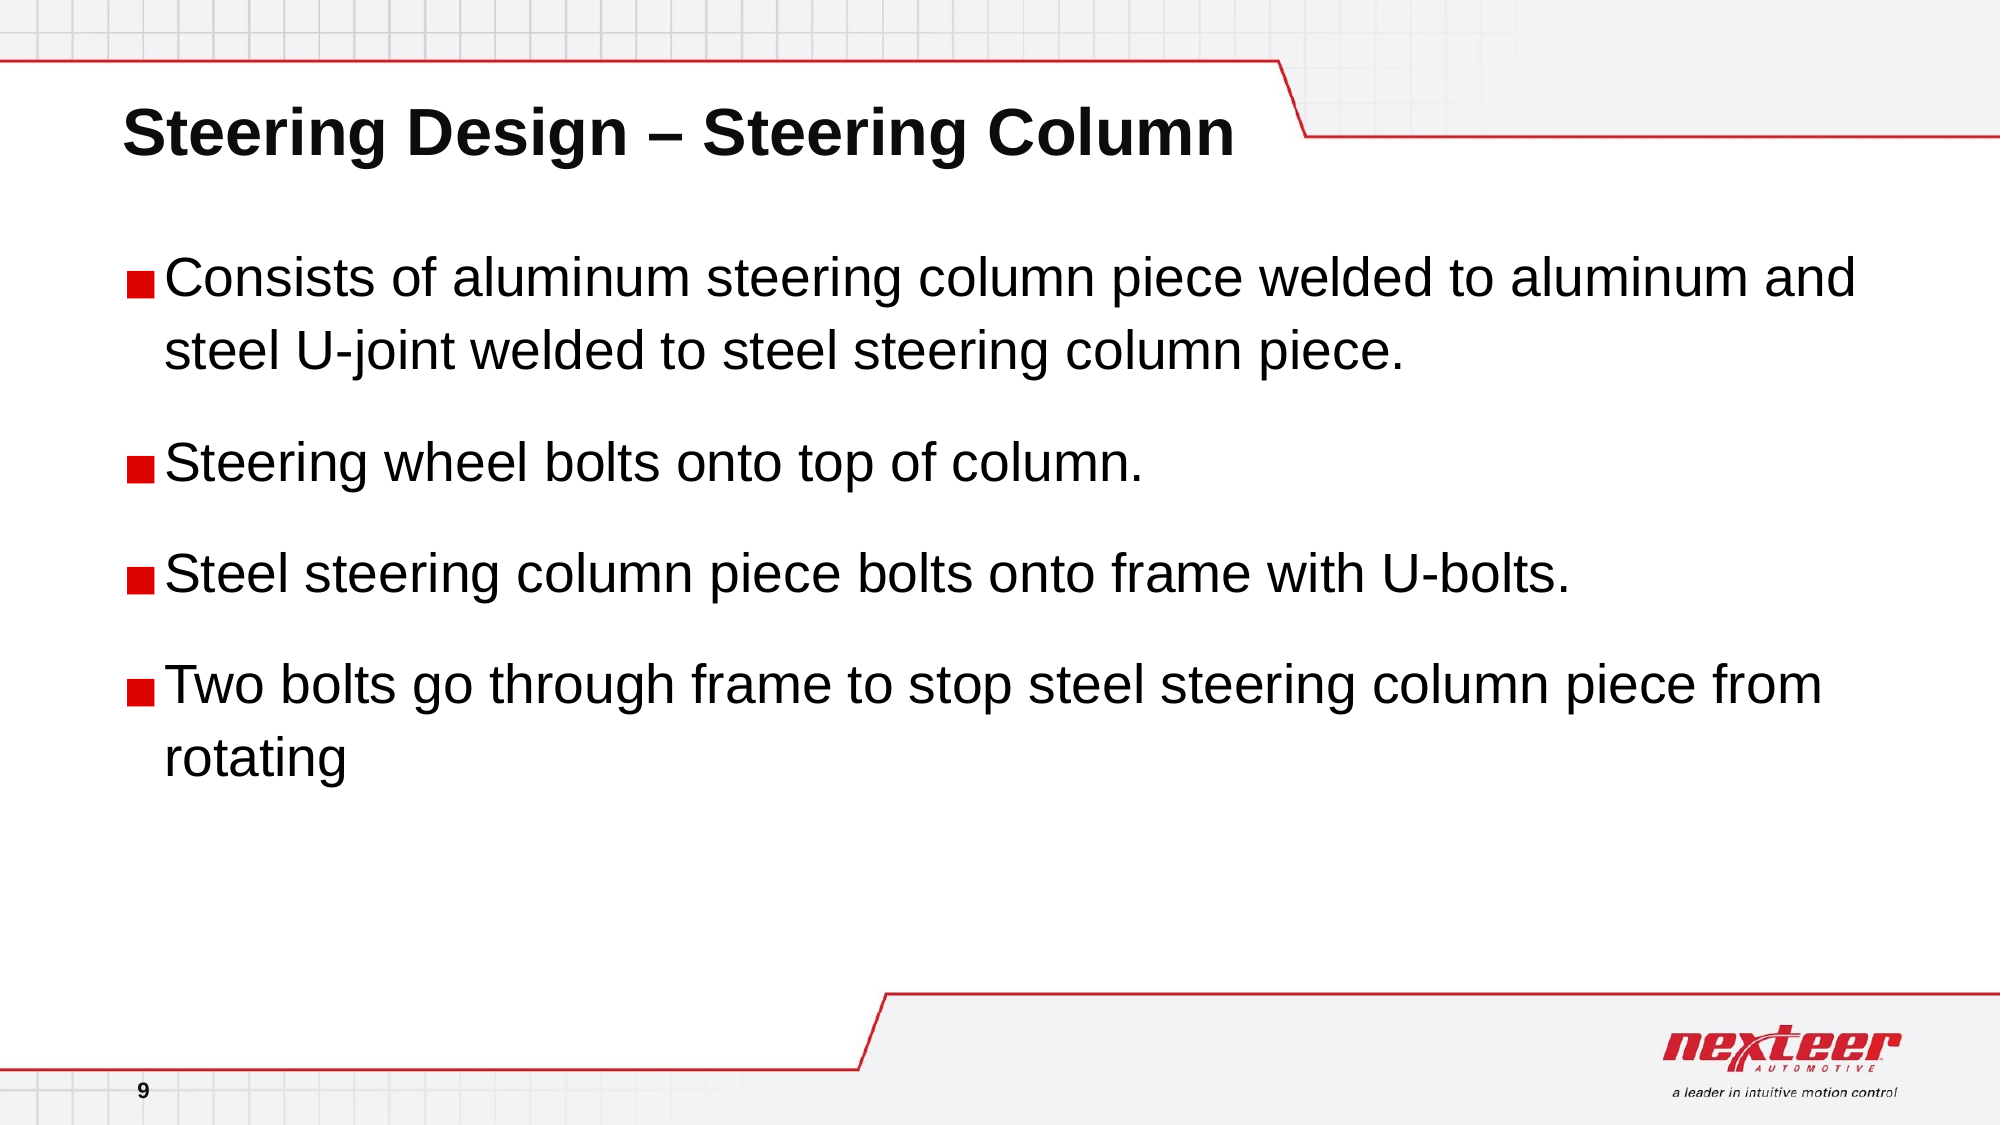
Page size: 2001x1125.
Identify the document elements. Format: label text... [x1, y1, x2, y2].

picture [0, 0, 2000, 1125]
list Consists of aluminum steering column piece welded to aluminum and steel U-joint welded to steel steering column piece. Steering wheel bolts onto top of column. Steel steering column piece bolts onto frame with U-bolts. Two bolts go through frame to stop steel steering column piece from rotating [113, 230, 1901, 941]
title Steering Design – Steering Column [113, 74, 1256, 177]
